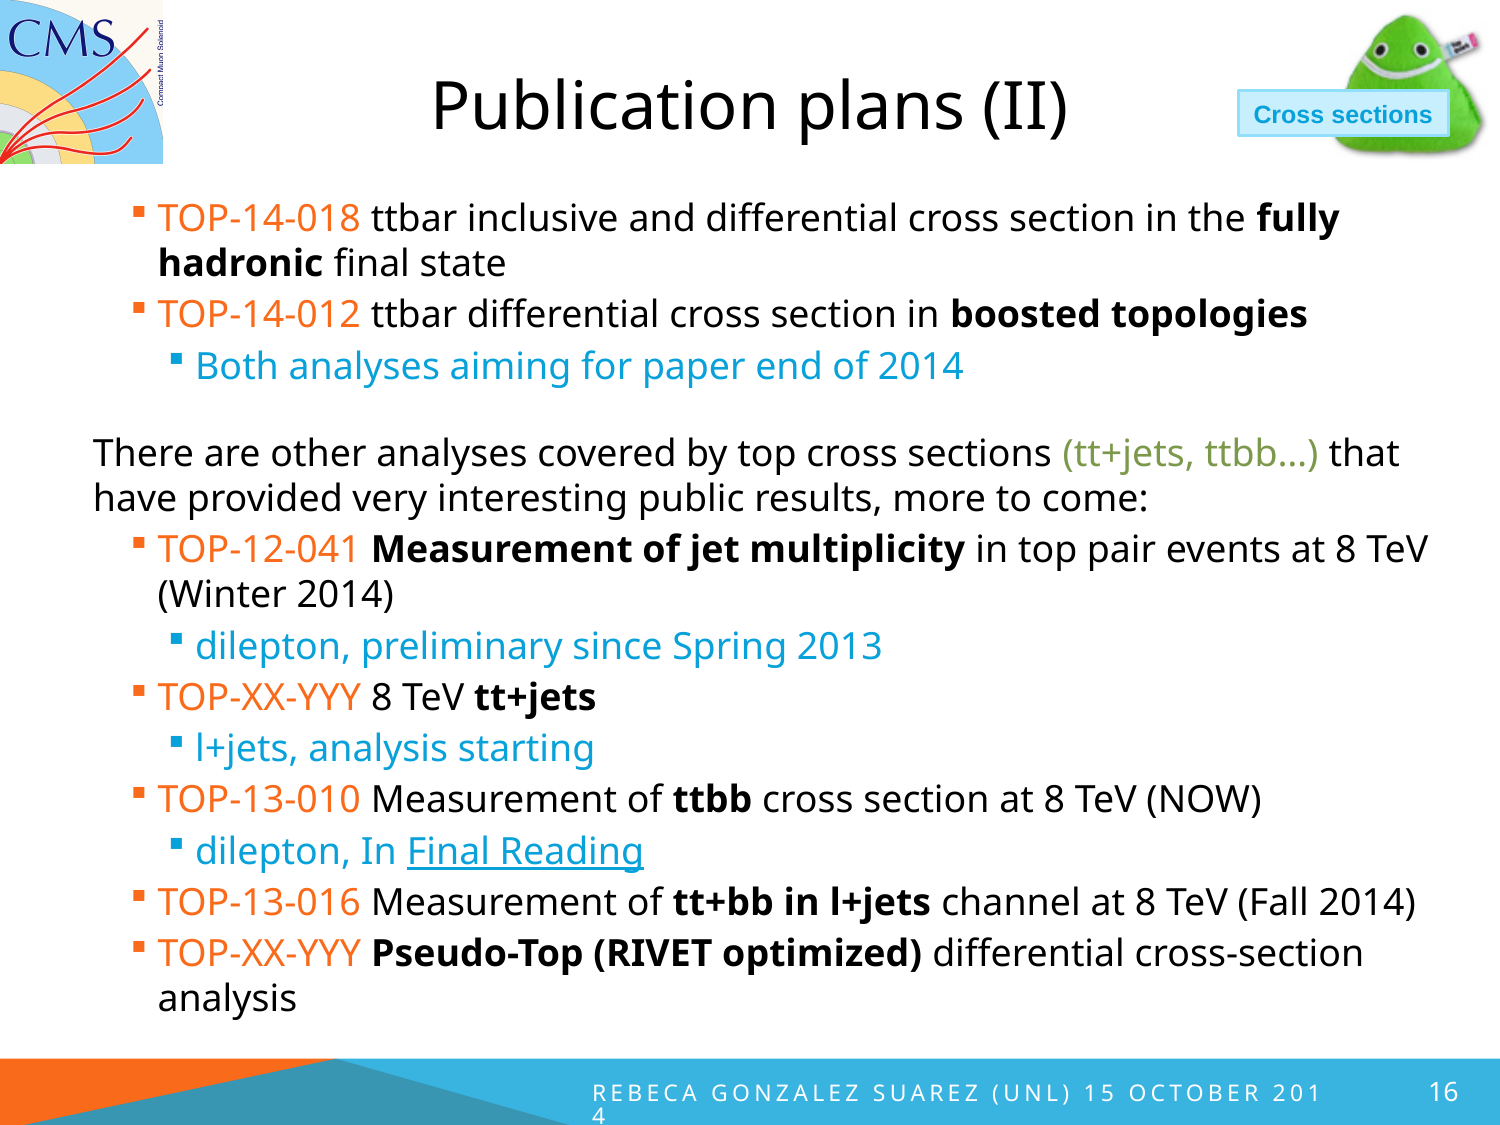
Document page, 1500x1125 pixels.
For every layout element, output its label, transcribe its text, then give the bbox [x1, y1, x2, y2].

footer Rebeca Gonzalez Suarez (UNL) 15 October 2014 [577, 1071, 1352, 1117]
slide_number 16 [1400, 1064, 1487, 1123]
picture [0, 0, 163, 164]
title Publication plans (II) [177, 43, 1323, 163]
picture [1322, 9, 1494, 164]
list TOP-14-018 ttbar inclusive and differential cross section in the fully hadronic final state TOP-14-012 ttbar differential cross section in boosted topologies Both analyses aiming for paper end of 2014 There are other analyses covered by top cross sections (tt+jets, ttbb…) that have provided very interesting public results, more to come: TOP-12-041 Measurement of jet multiplicity in top pair events at 8 TeV (Winter 2014) dilepton, preliminary since Spring 2013 TOP-XX-YYY 8 TeV tt+jets l+jets, analysis starting TOP-13-010 Measurement of ttbb cross section at 8 TeV (NOW) dilepton, In Final Reading TOP-13-016 Measurement of tt+bb in l+jets channel at 8 TeV (Fall 2014) TOP-XX-YYY Pseudo-Top (RIVET optimized) differential cross-section analysis [76, 186, 1450, 1033]
text_box Cross sections [1238, 90, 1449, 136]
